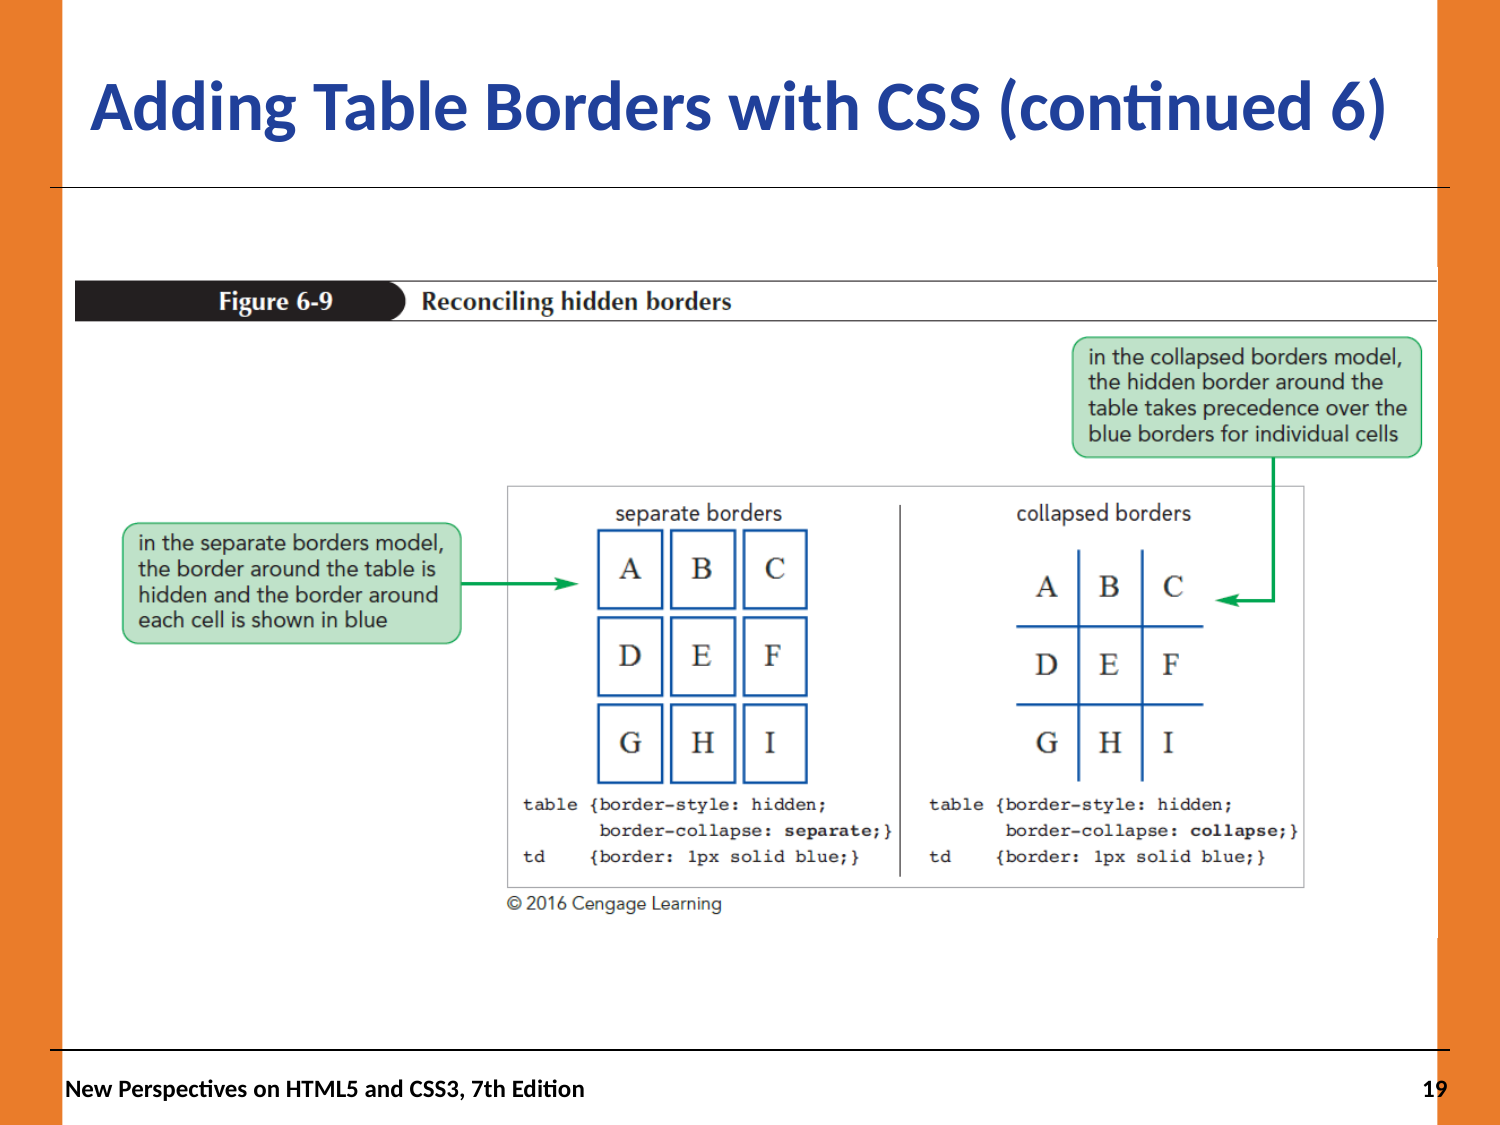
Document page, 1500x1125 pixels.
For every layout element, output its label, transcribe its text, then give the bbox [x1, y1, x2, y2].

title Adding Table Borders with CSS (continued 6) [74, 24, 1438, 181]
slide_number 19 [1374, 1050, 1463, 1125]
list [74, 267, 1438, 938]
footer New Perspectives on HTML5 and CSS3, 7th Edition [50, 1050, 1374, 1125]
